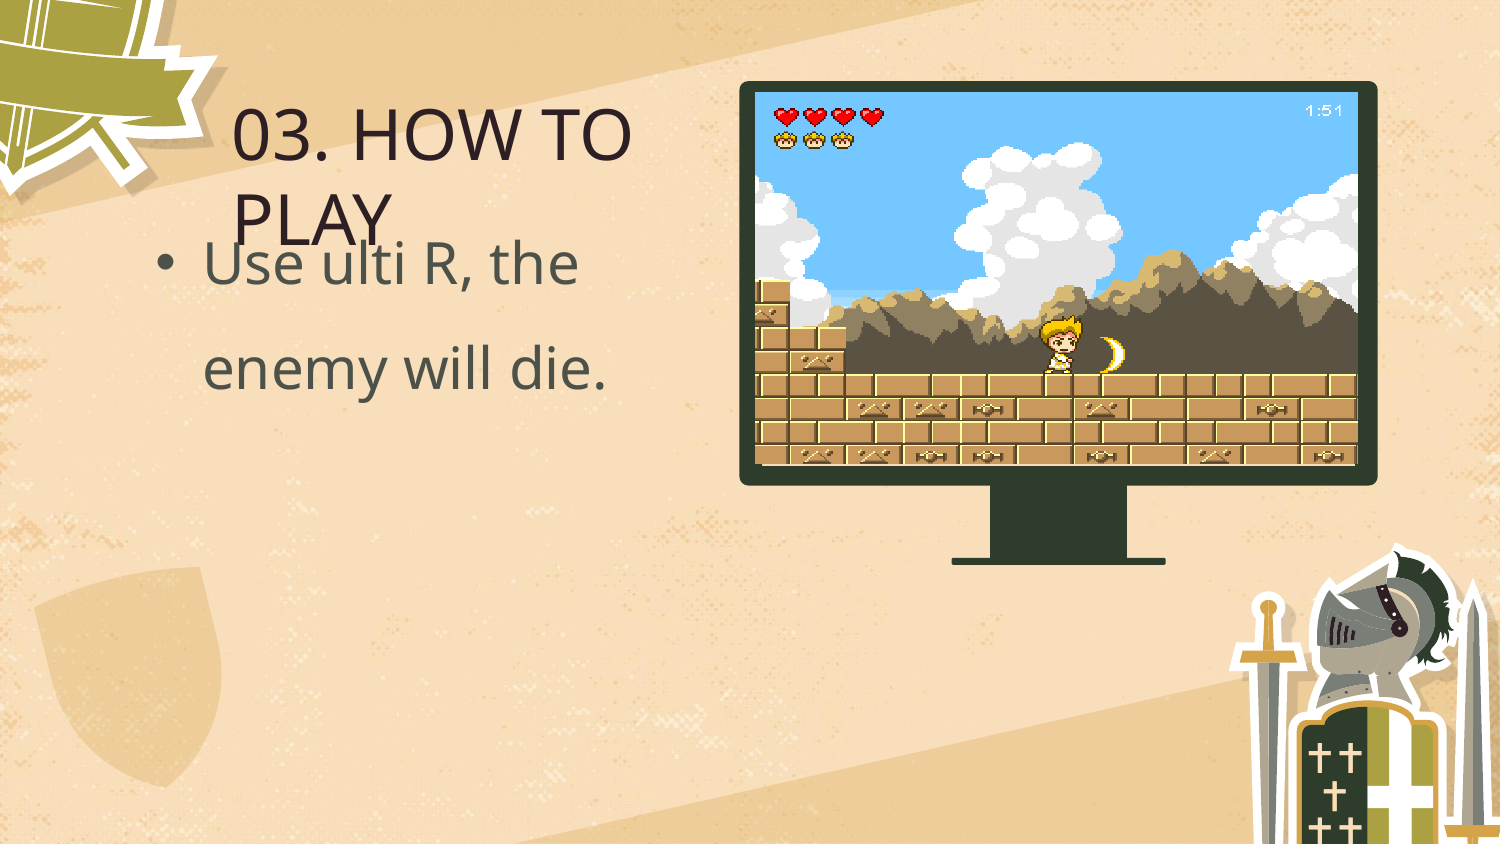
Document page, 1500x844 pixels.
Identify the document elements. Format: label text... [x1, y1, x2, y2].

subtitle Use ulti R, the enemy will die. [119, 176, 690, 368]
picture [0, 0, 1500, 844]
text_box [739, 80, 1378, 566]
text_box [0, 0, 232, 199]
picture [755, 92, 1359, 465]
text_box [1228, 542, 1500, 844]
text_box [33, 567, 222, 788]
title 03. HOW TO PLAY [236, 75, 707, 278]
